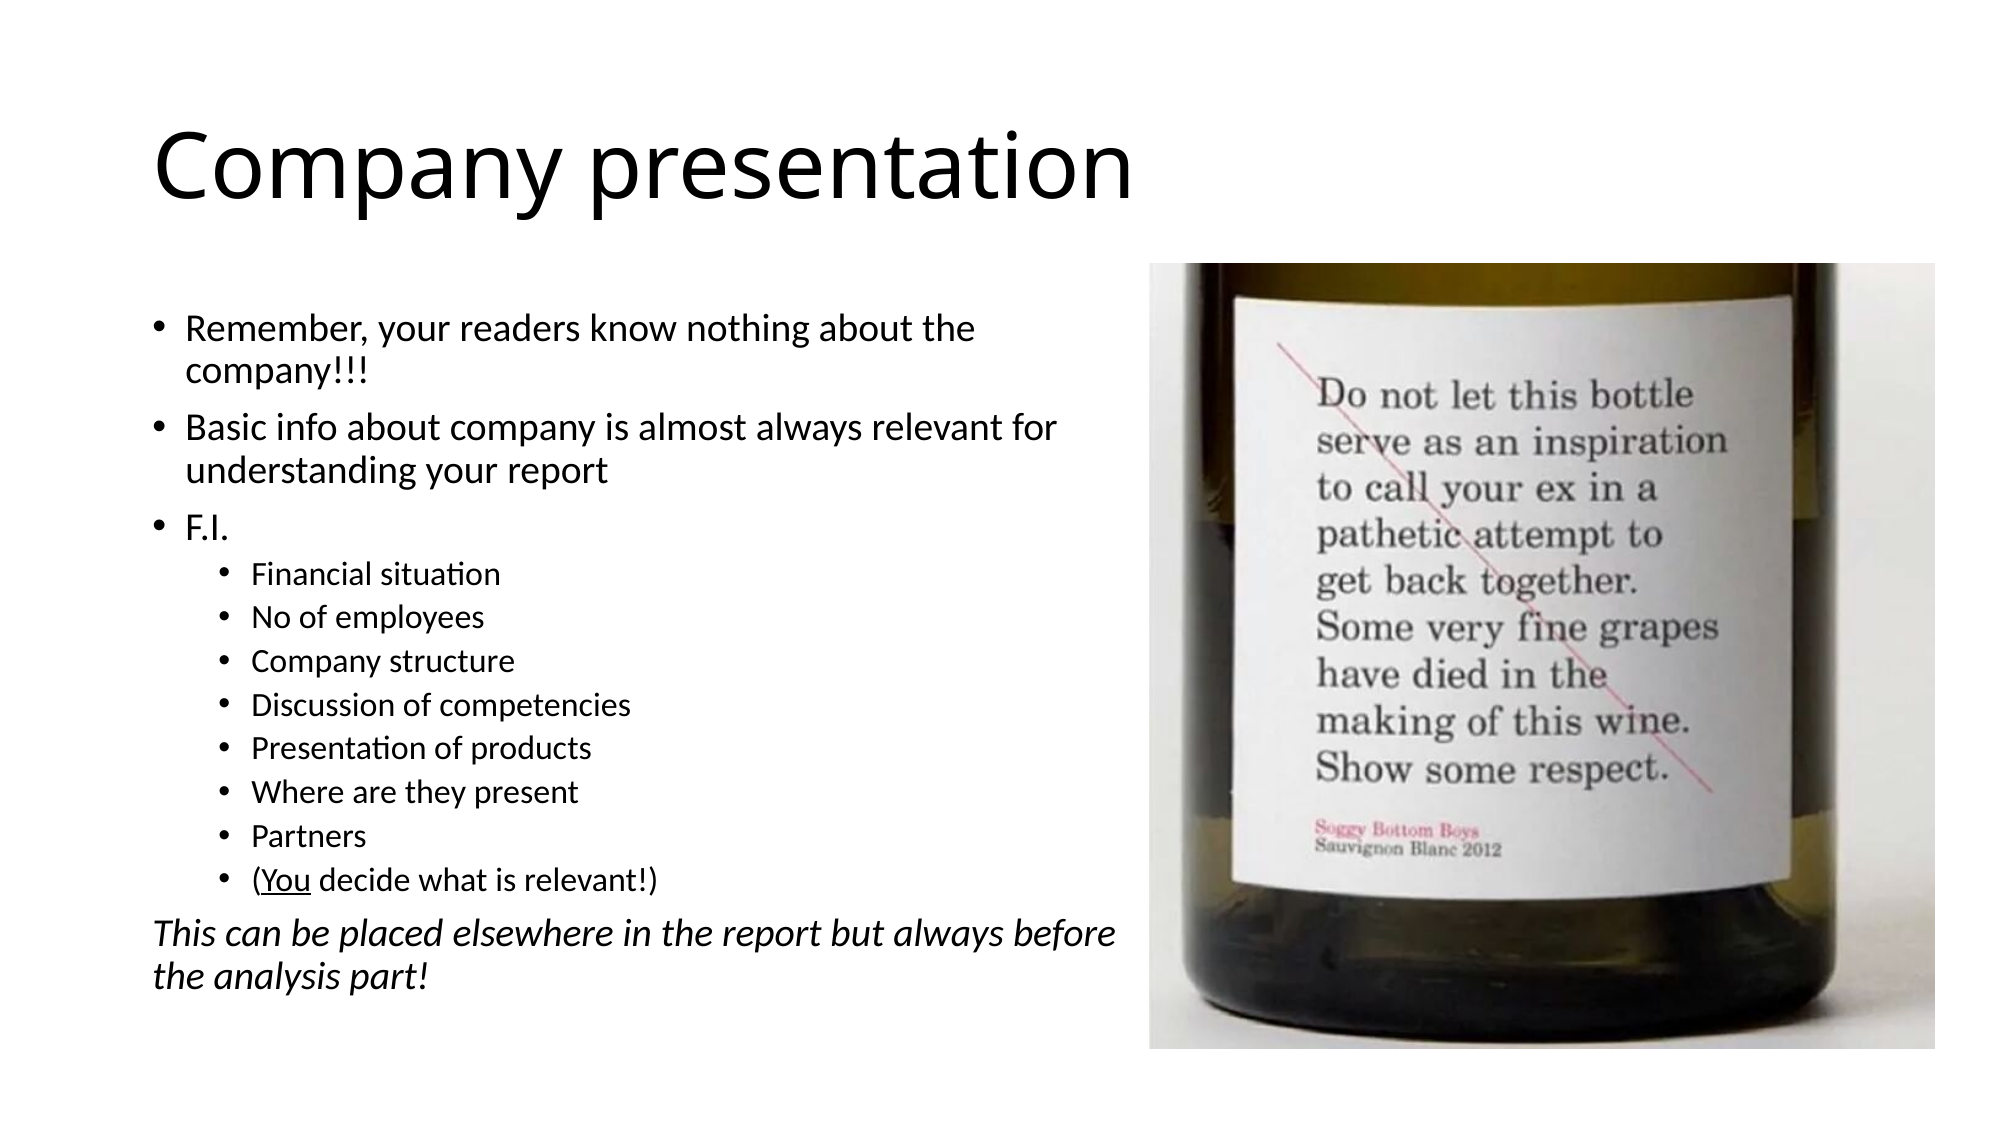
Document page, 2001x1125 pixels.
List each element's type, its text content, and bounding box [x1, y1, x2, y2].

list Remember, your readers know nothing about the company!!! Basic info about company is almost always relevant for understanding your report F.I. Financial situation No of employees Company structure Discussion of competencies Presentation of products Where are they present Partners (You decide what is relevant!) This can be placed elsewhere in the report but always before the analysis part! [137, 299, 1133, 1014]
title Company presentation [137, 59, 1863, 278]
picture [1149, 263, 1935, 1049]
